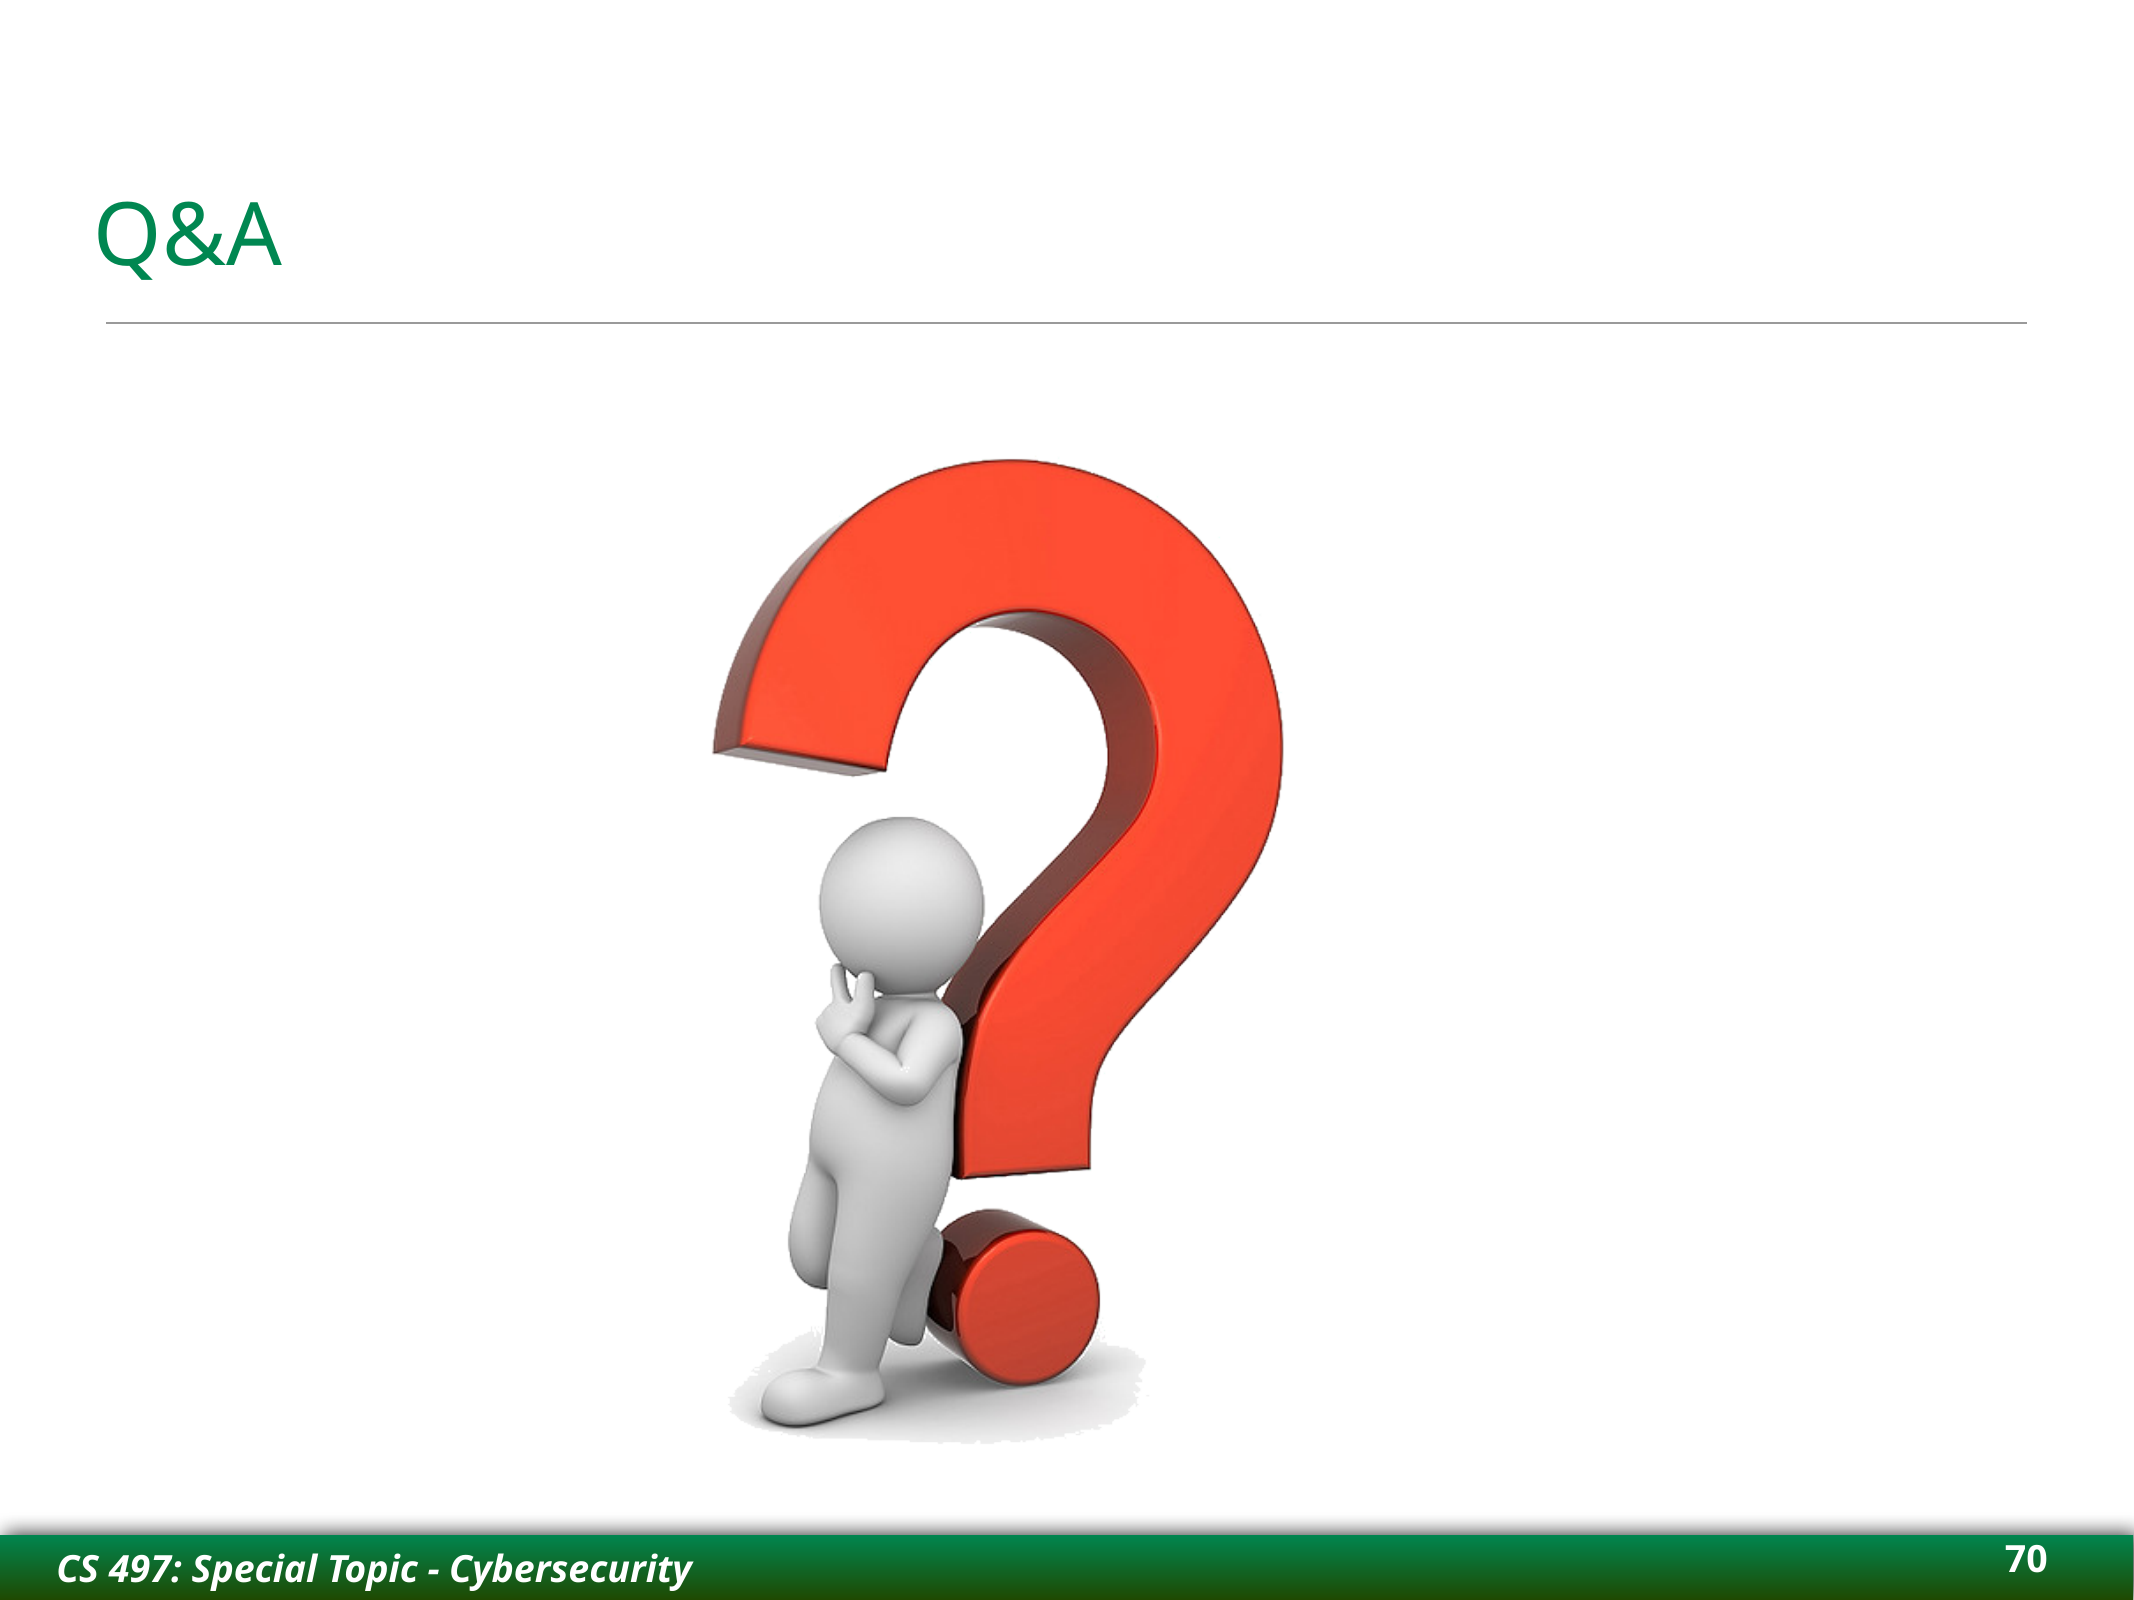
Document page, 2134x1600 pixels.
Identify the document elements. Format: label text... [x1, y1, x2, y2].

title Q&A [93, 53, 2041, 284]
slide_number 70 [1966, 1534, 2049, 1600]
picture [557, 409, 1404, 1487]
